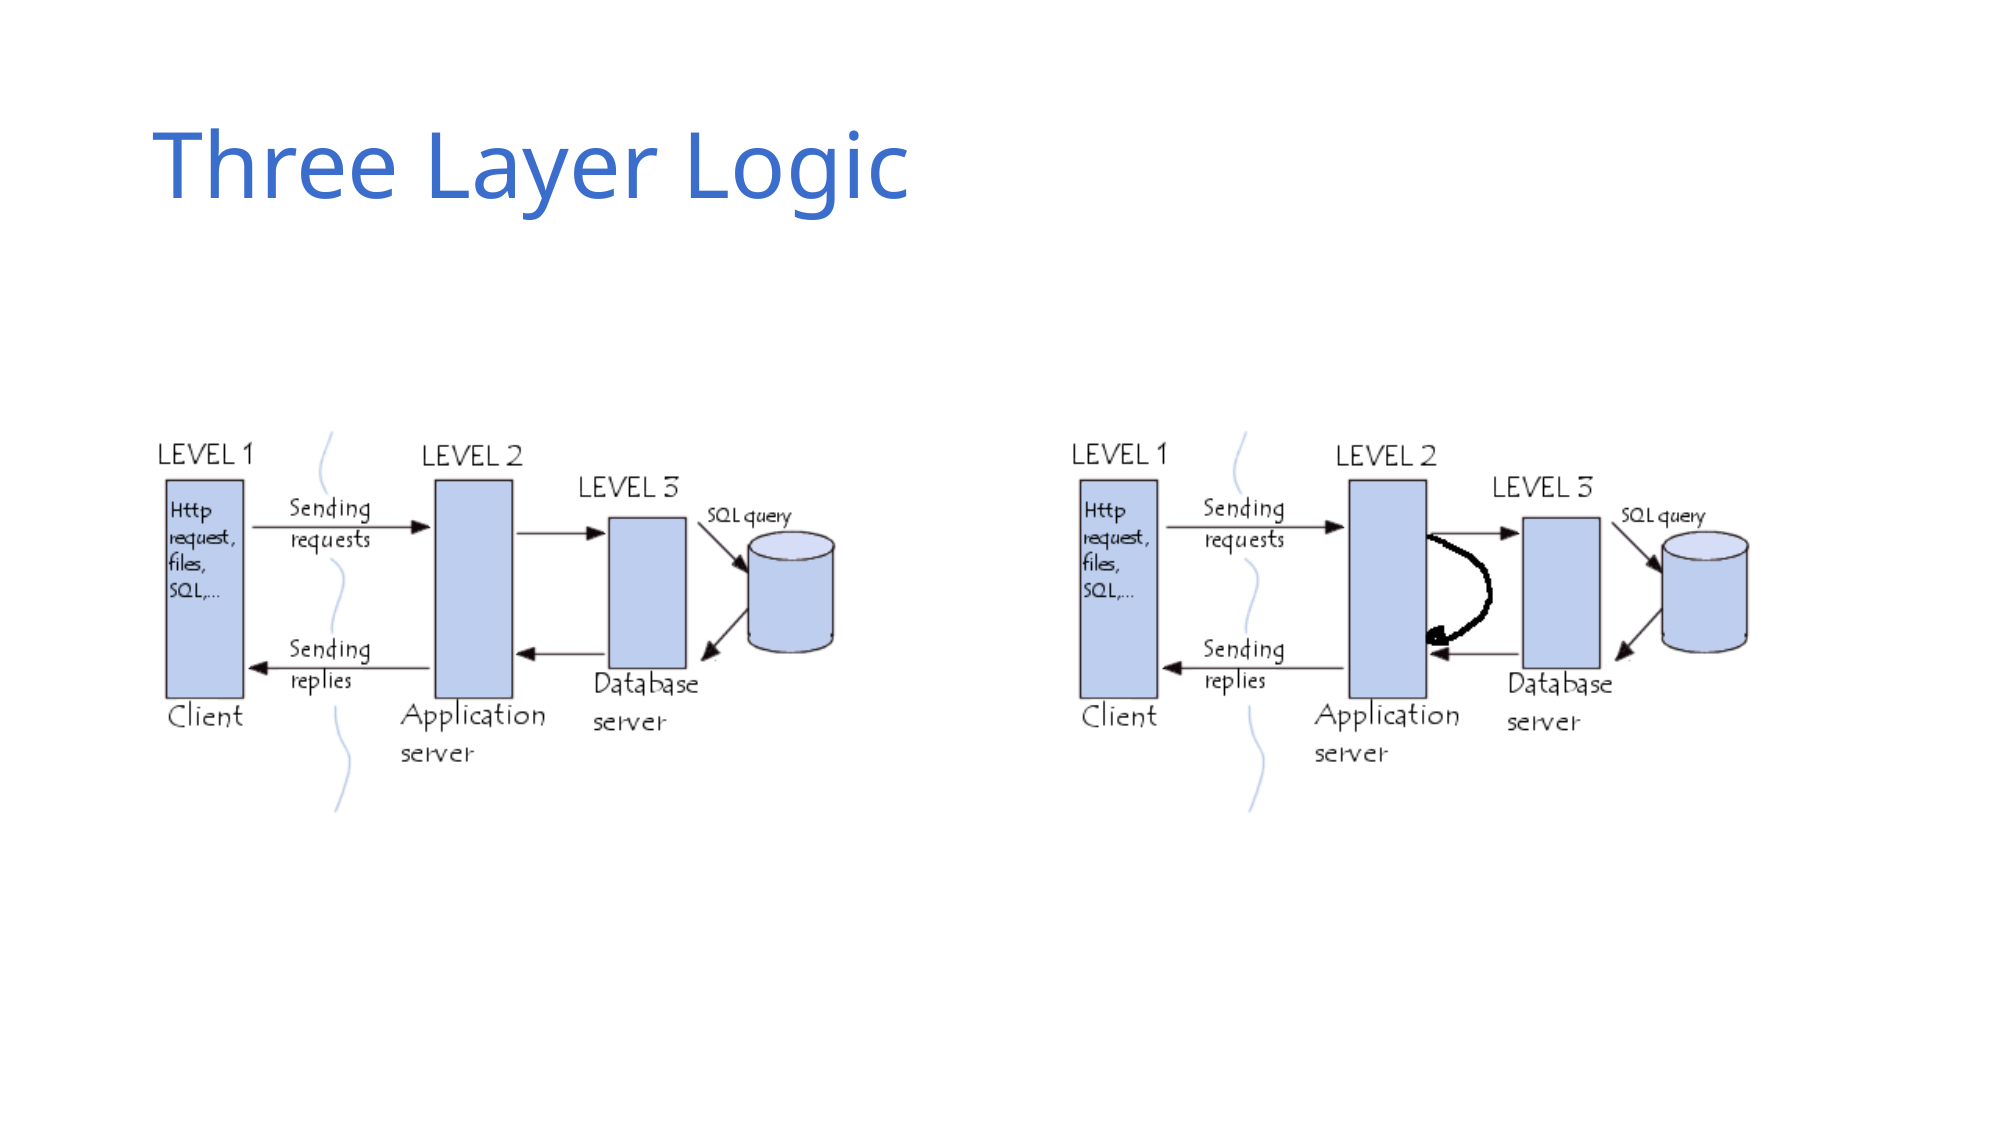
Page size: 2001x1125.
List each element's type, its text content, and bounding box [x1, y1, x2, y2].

title Three Layer Logic [137, 59, 1863, 278]
picture [1066, 400, 1848, 823]
picture [152, 400, 934, 823]
